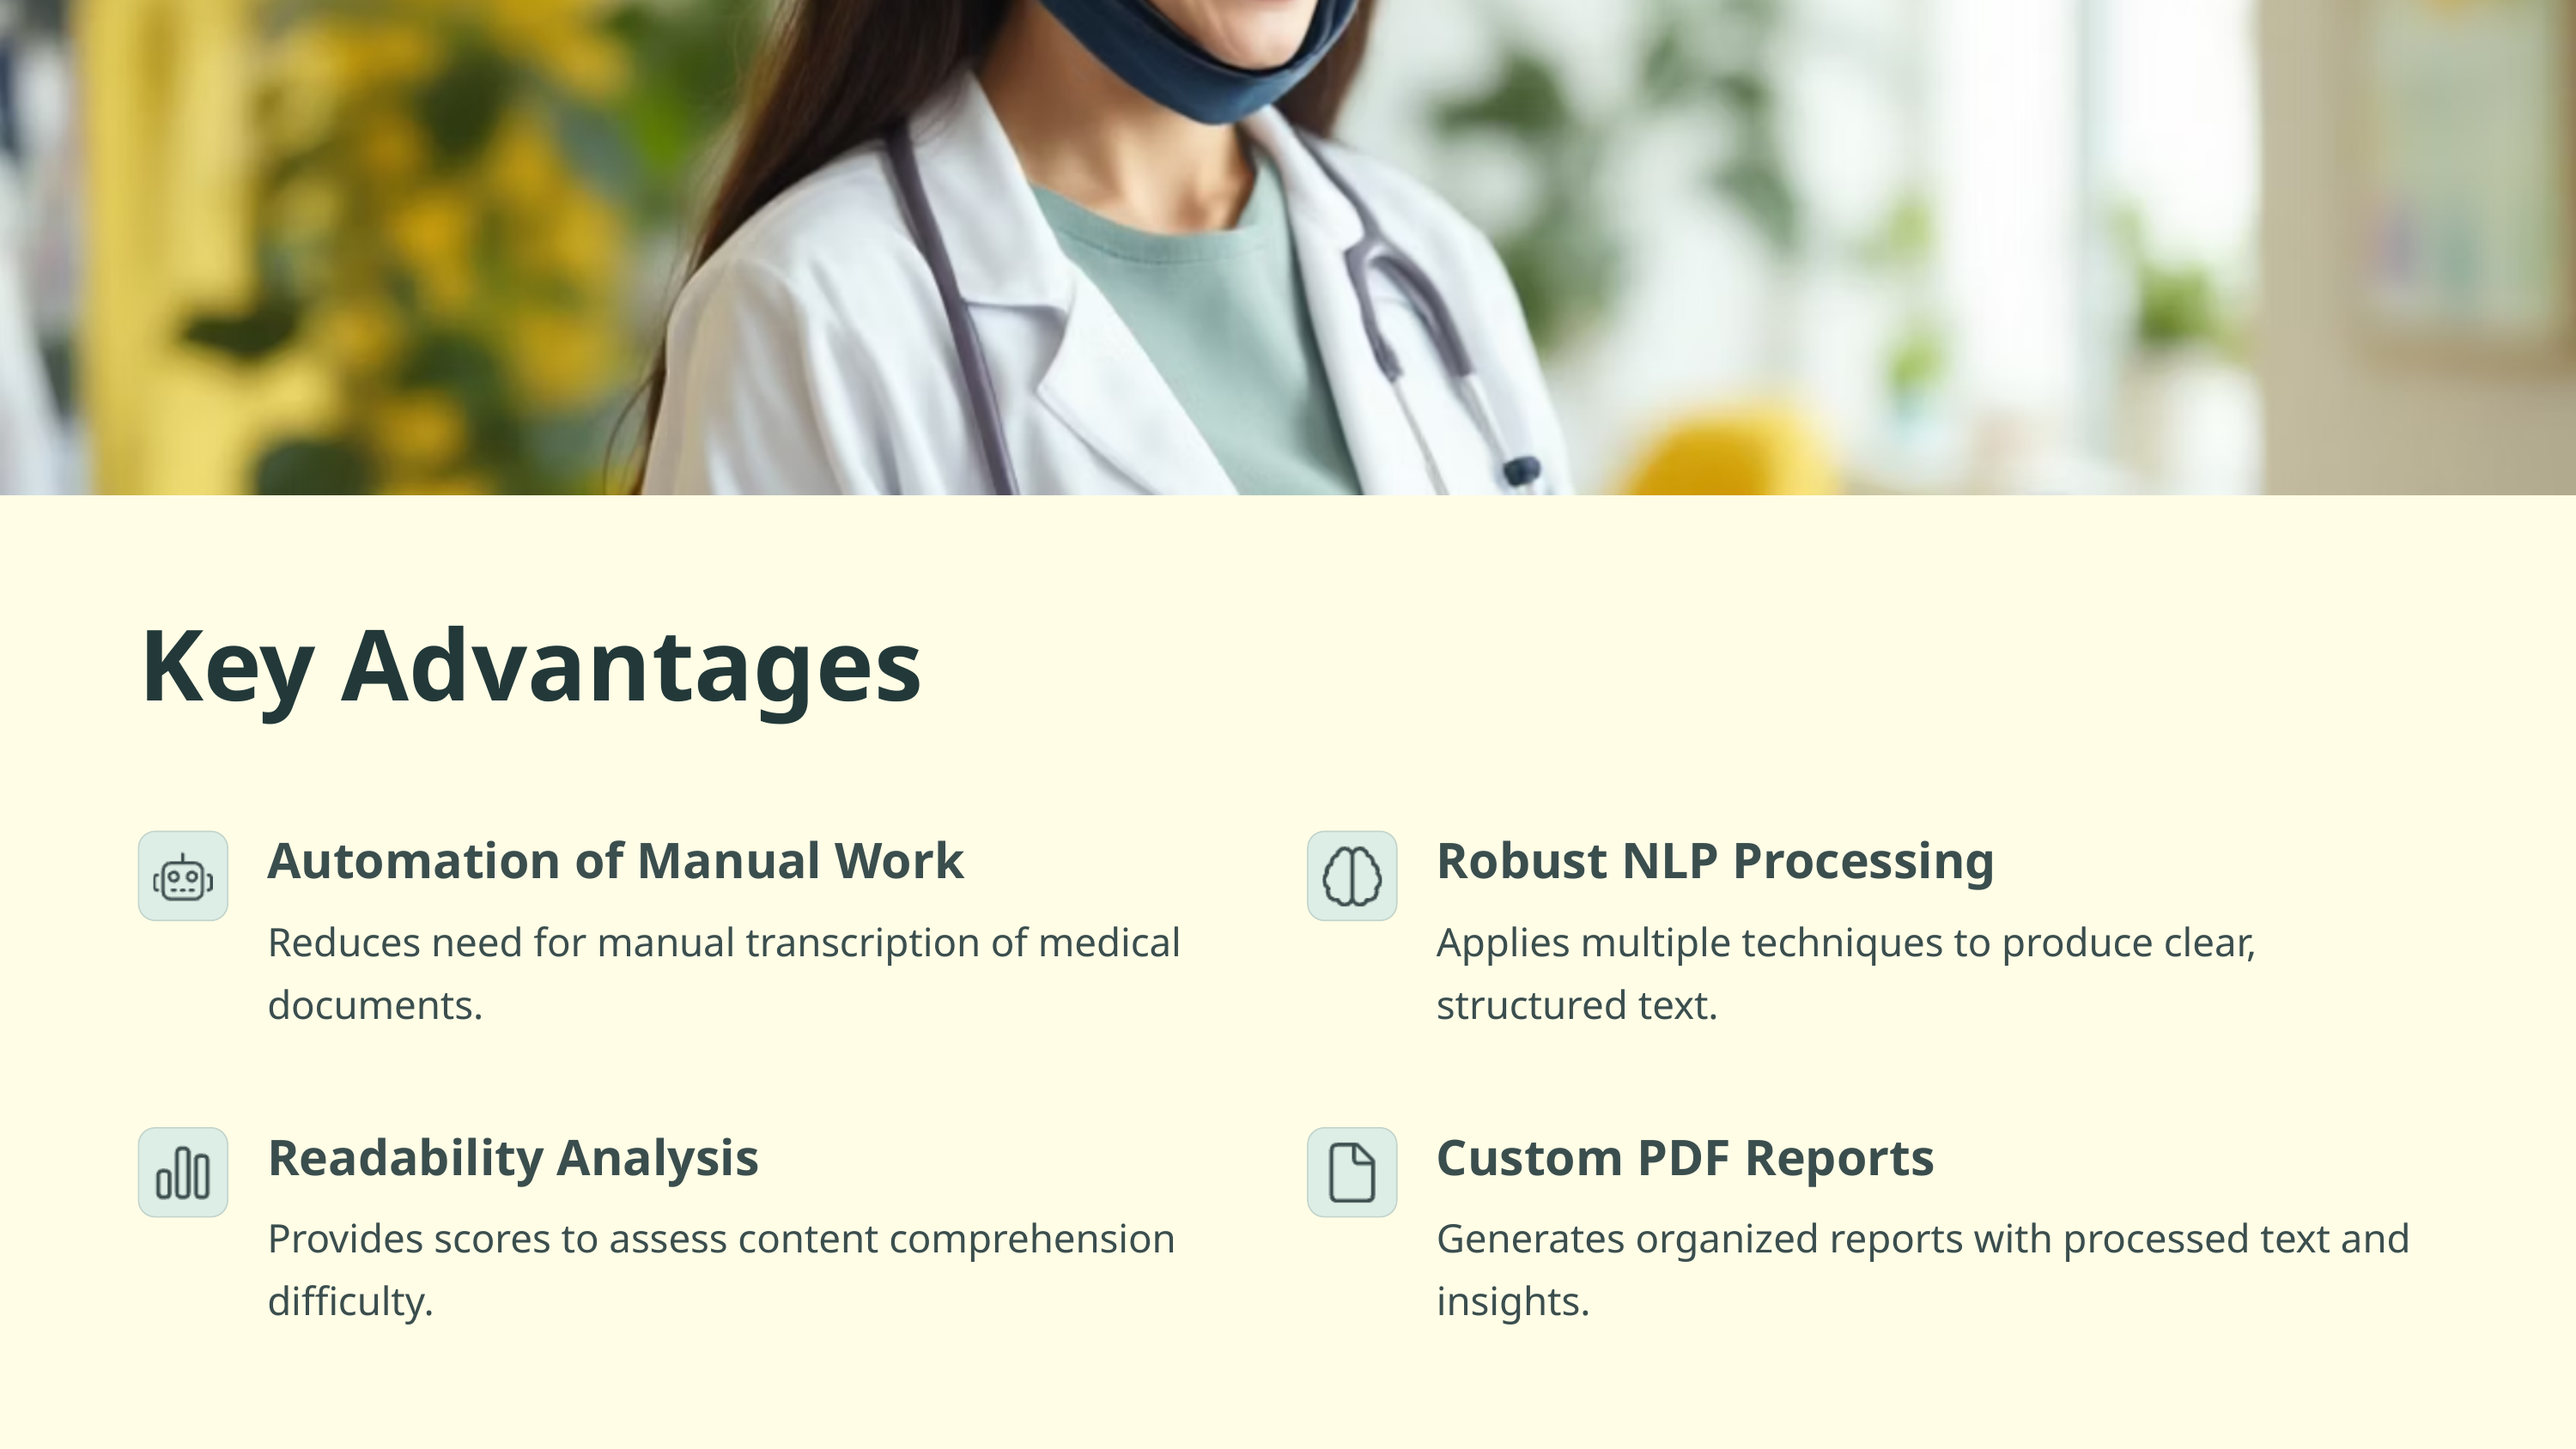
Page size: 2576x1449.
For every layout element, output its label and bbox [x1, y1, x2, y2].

text_box [1436, 1213, 2438, 1341]
text_box [1436, 831, 2072, 894]
text_box [267, 917, 1269, 1045]
text_box [1436, 917, 2438, 1045]
text_box [137, 830, 229, 922]
text_box [267, 1127, 814, 1191]
text_box [137, 1126, 229, 1218]
text_box [267, 1213, 1269, 1341]
text_box [0, 0, 2576, 1449]
text_box [1436, 1127, 2012, 1191]
text_box [1306, 1126, 1398, 1218]
text_box [1306, 830, 1398, 922]
text_box [138, 603, 1129, 728]
text_box [267, 831, 1041, 894]
